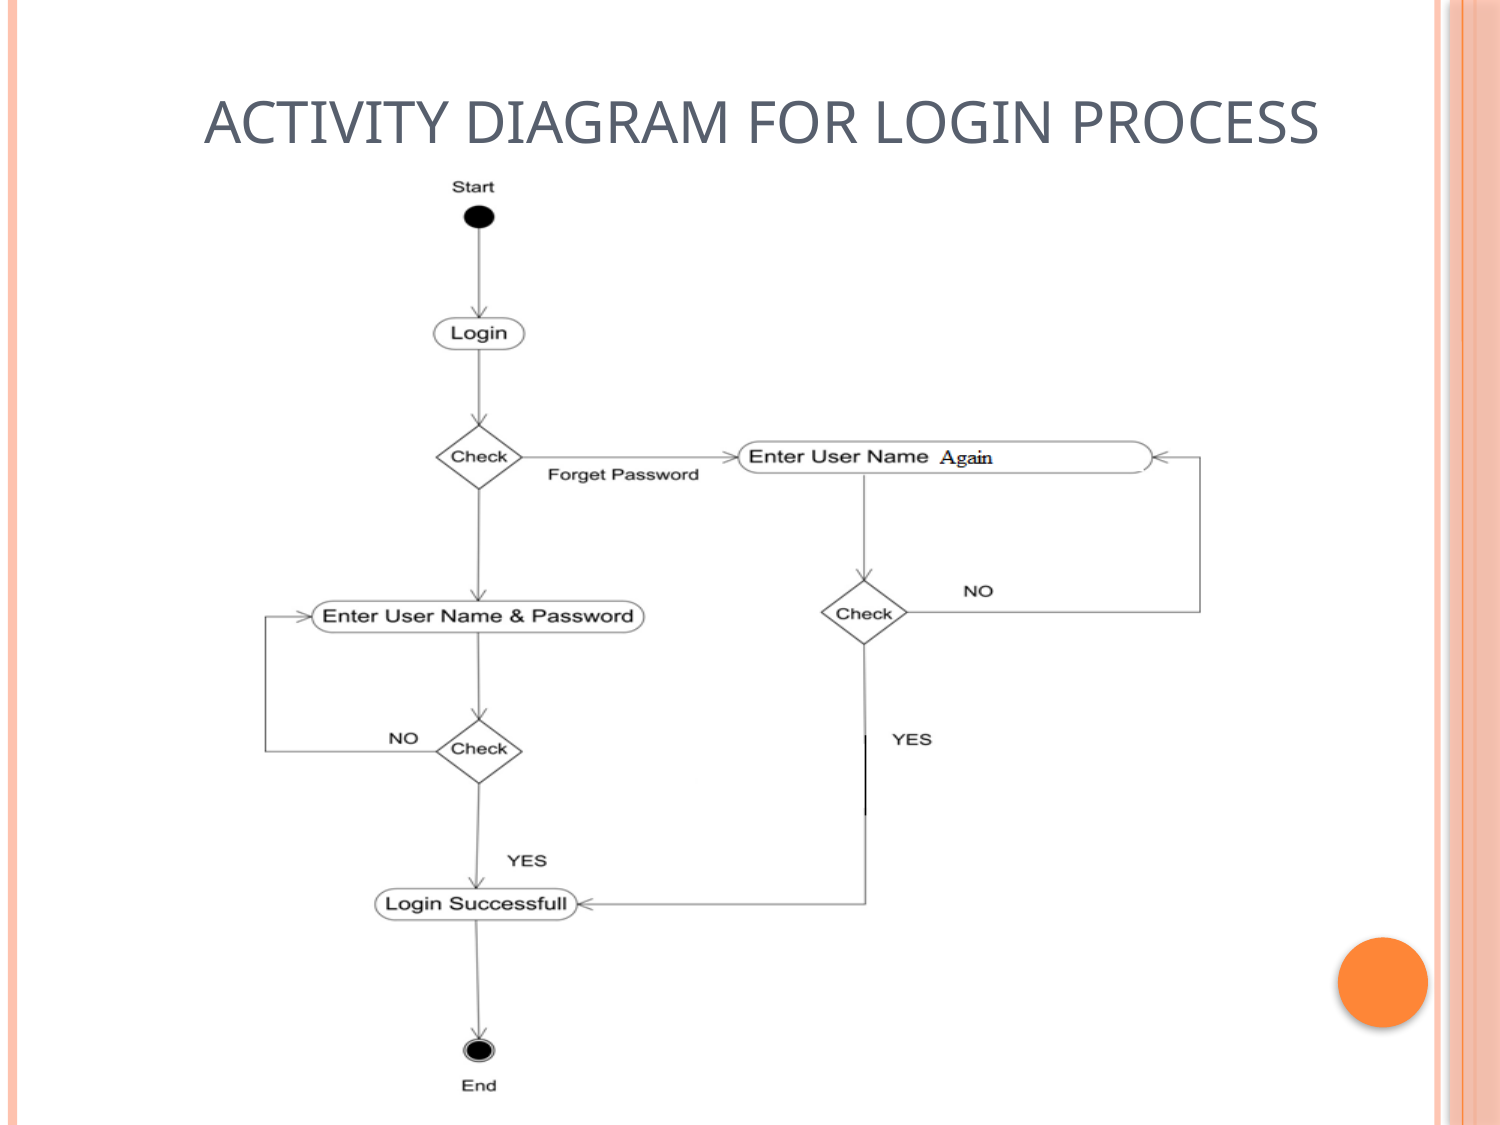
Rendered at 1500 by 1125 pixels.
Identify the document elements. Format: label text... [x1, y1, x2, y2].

picture [261, 174, 1204, 1099]
title Activity Diagram for Login process [150, 42, 1375, 163]
